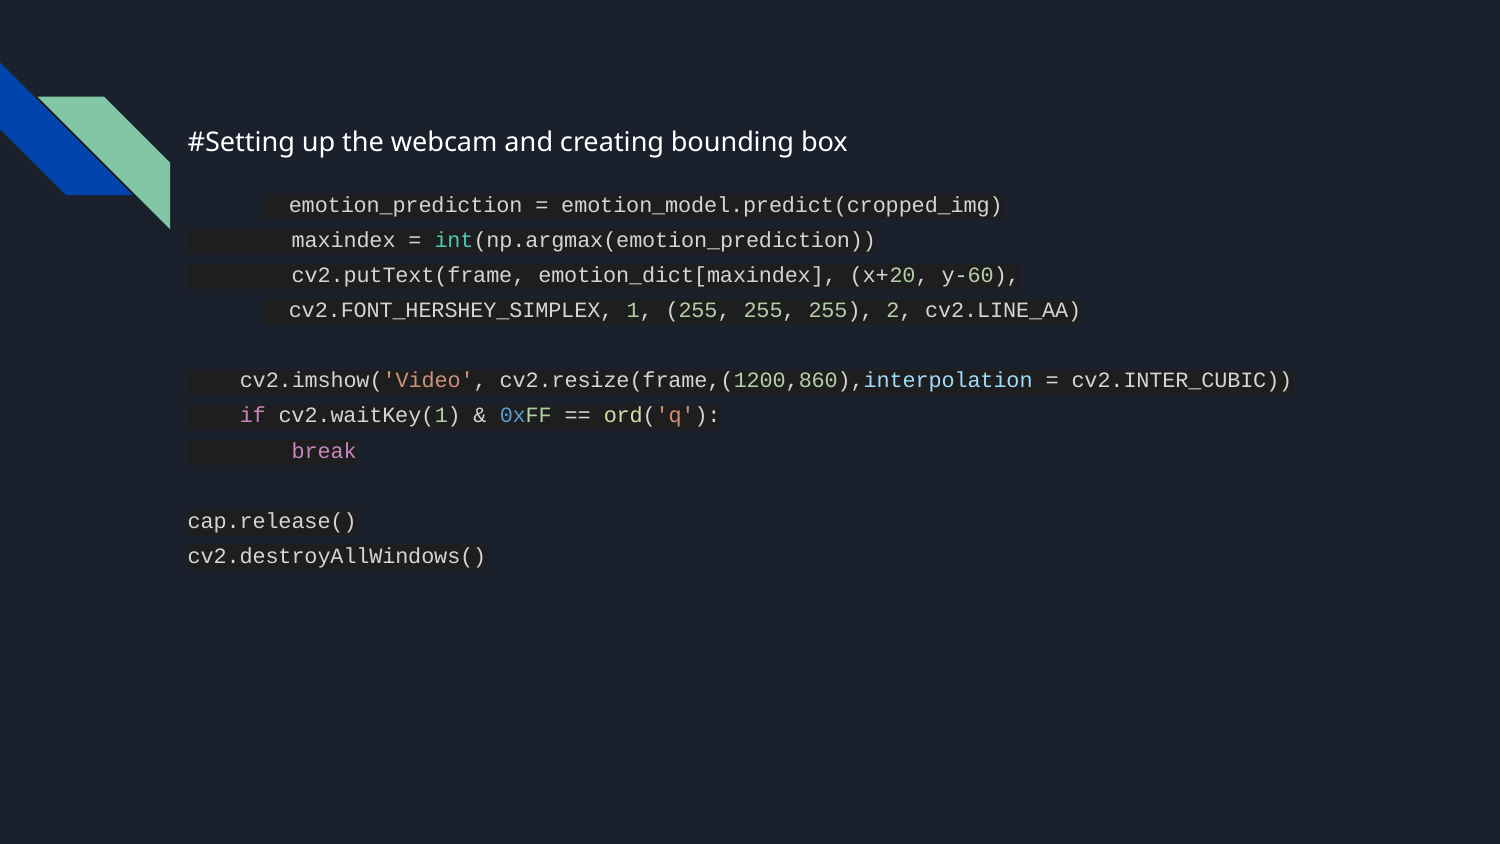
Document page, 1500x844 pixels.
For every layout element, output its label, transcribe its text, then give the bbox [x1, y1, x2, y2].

list #Setting up the webcam and creating bounding box emotion_prediction = emotion_model.predict(cropped_img) maxindex = int(np.argmax(emotion_prediction)) cv2.putText(frame, emotion_dict[maxindex], (x+20, y-60), cv2.FONT_HERSHEY_SIMPLEX, 1, (255, 255, 255), 2, cv2.LINE_AA) cv2.imshow('Video', cv2.resize(frame,(1200,860),interpolation = cv2.INTER_CUBIC)) if cv2.waitKey(1) & 0xFF == ord('q'): break cap.release() cv2.destroyAllWindows() [172, 104, 1328, 844]
